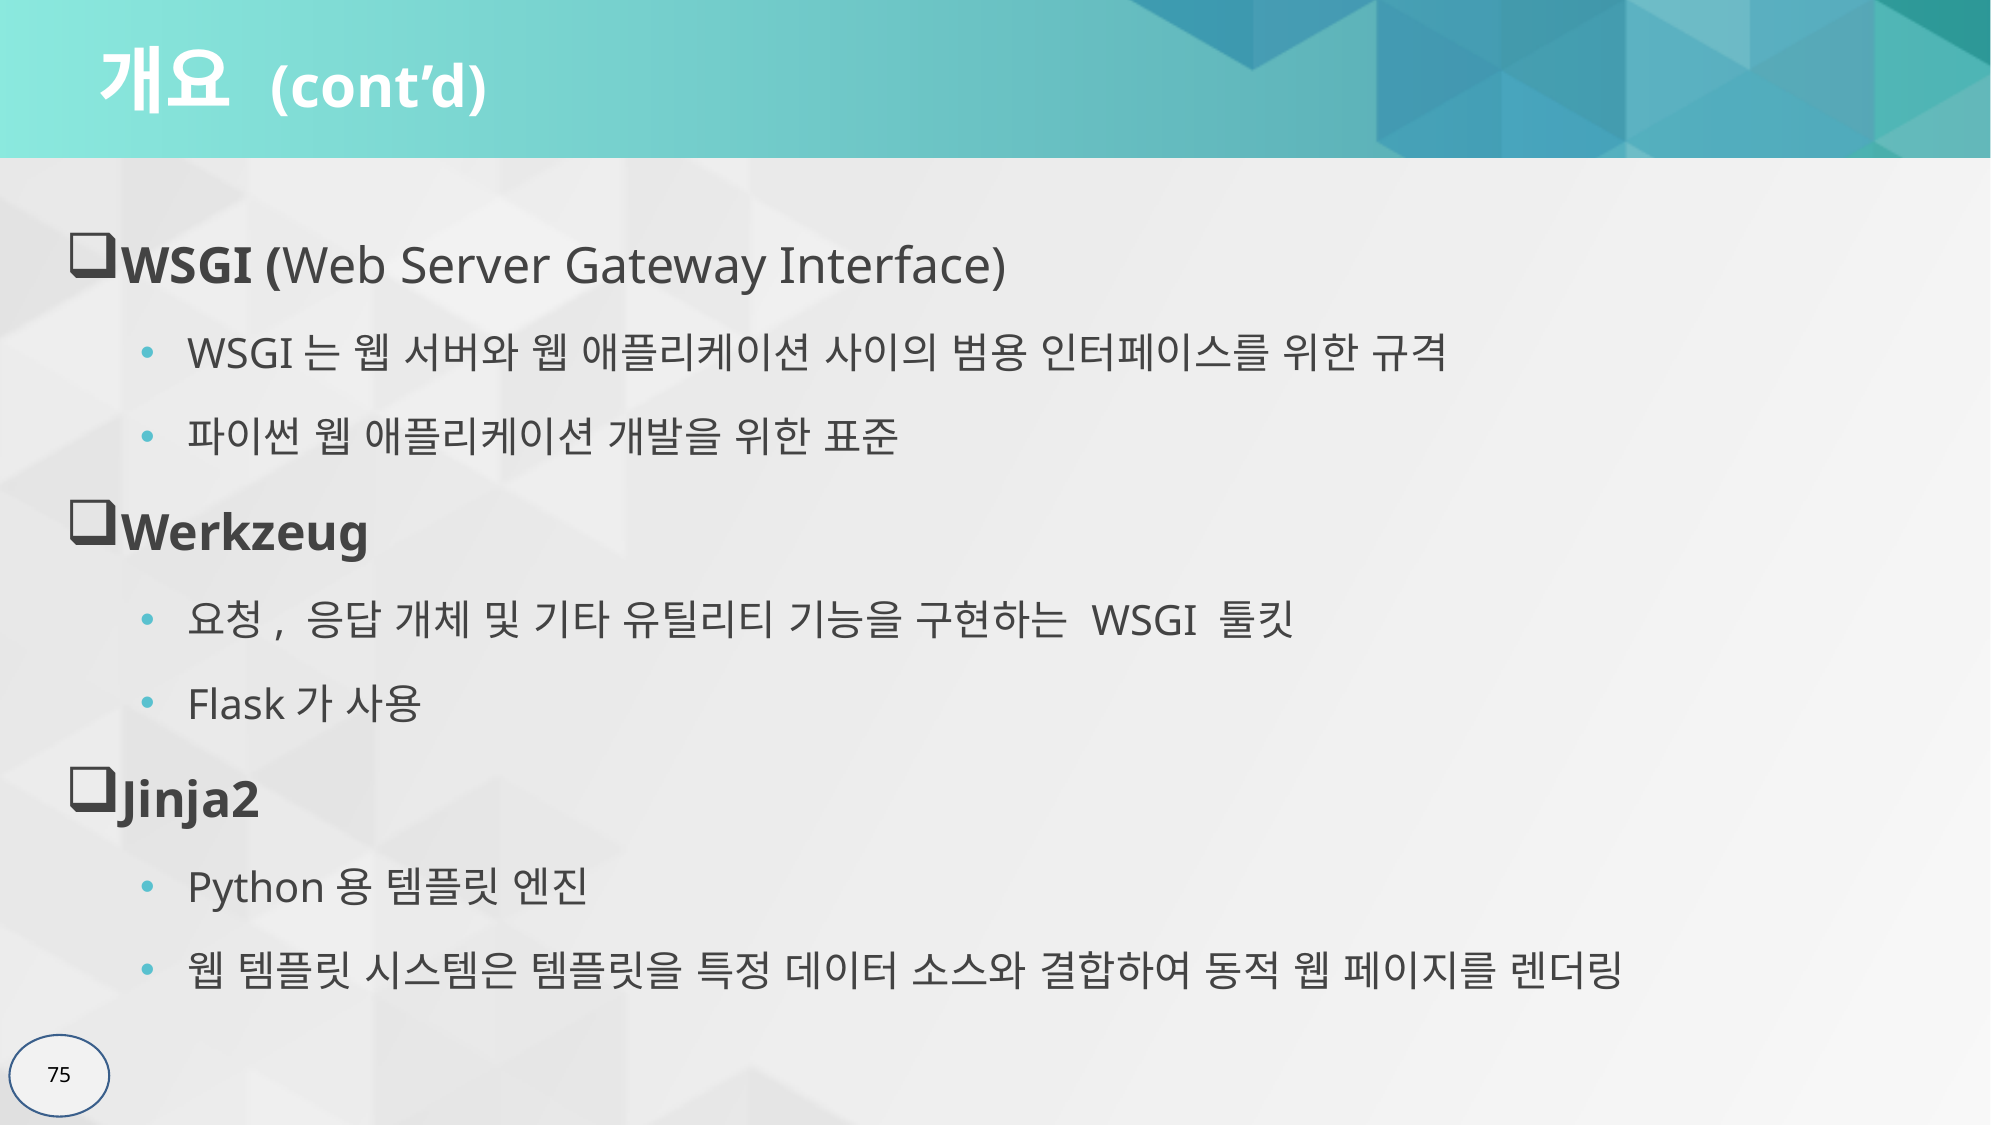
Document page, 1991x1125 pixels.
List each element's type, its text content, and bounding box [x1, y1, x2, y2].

title 개요 (cont’d) [83, 0, 1681, 158]
picture [0, 0, 1991, 1125]
list WSGI (Web Server Gateway Interface) WSGI는 웹 서버와 웹 애플리케이션 사이의 범용 인터페이스를 위한 규격 파이썬 웹 애플리케이션 개발을 위한 표준 Werkzeug 요청, 응답 개체 및 기타 유틸리티 기능을 구현하는 WSGI 툴킷 Flask가 사용 Jinja2 Python용 템플릿 엔진 웹 템플릿 시스템은 템플릿을 특정 데이터 소스와 결합하여 동적 웹 페이지를 렌더링 [50, 196, 1929, 1079]
